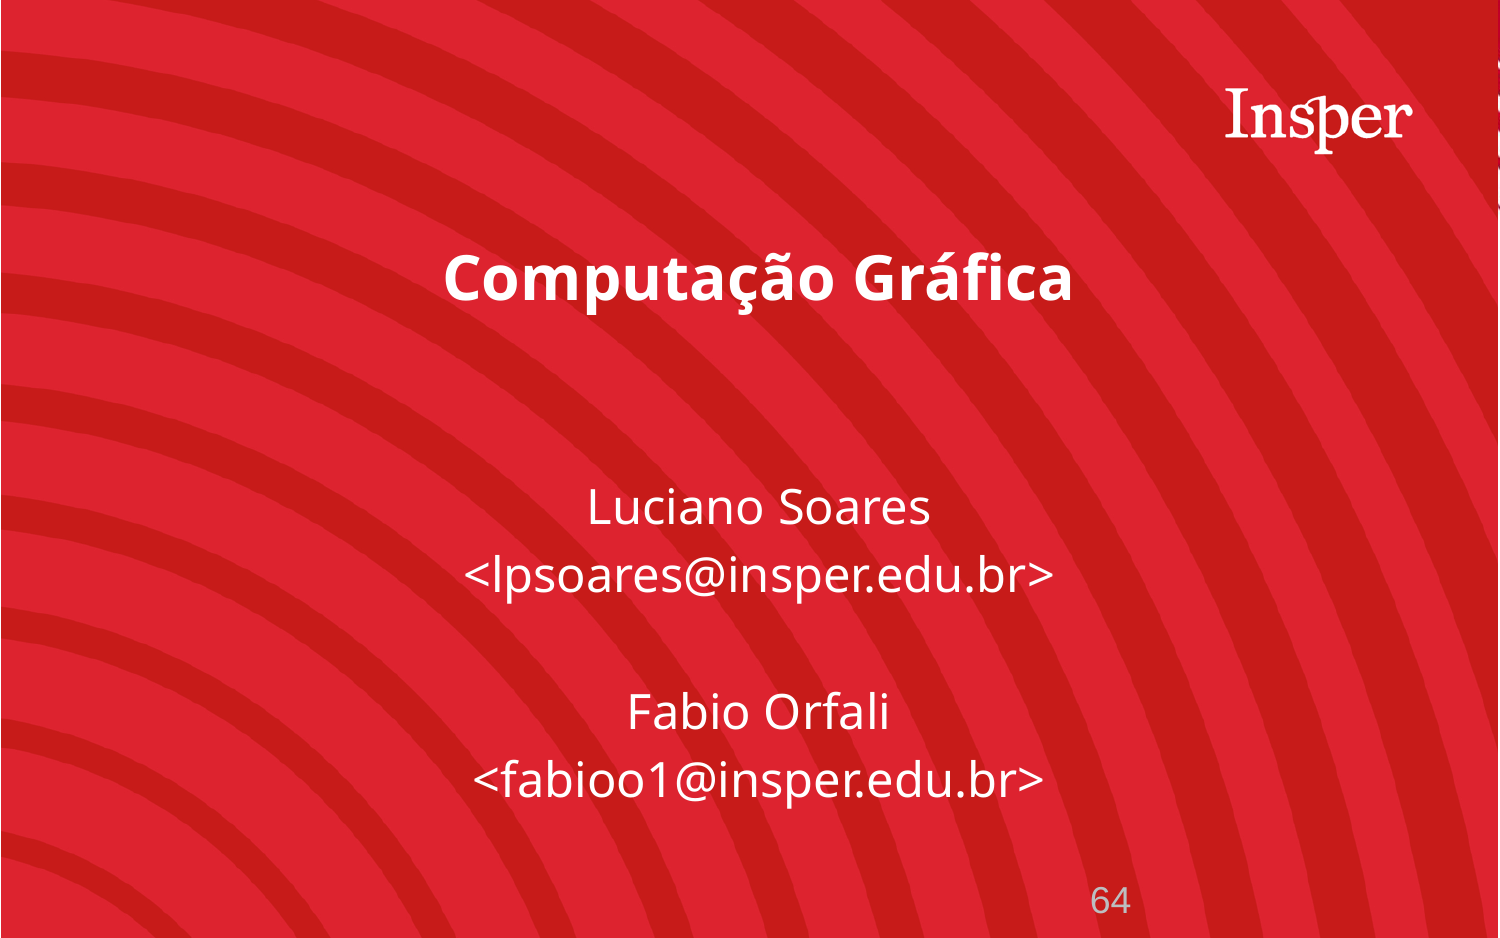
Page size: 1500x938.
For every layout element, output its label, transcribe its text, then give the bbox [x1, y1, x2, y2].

list Computação Gráfica [156, 230, 1362, 328]
slide_number 64 [1074, 868, 1425, 919]
picture [1, 0, 1500, 938]
list Luciano Soares <lpsoares@insper.edu.br> Fabio Orfali <fabioo1@insper.edu.br> [257, 468, 1262, 846]
